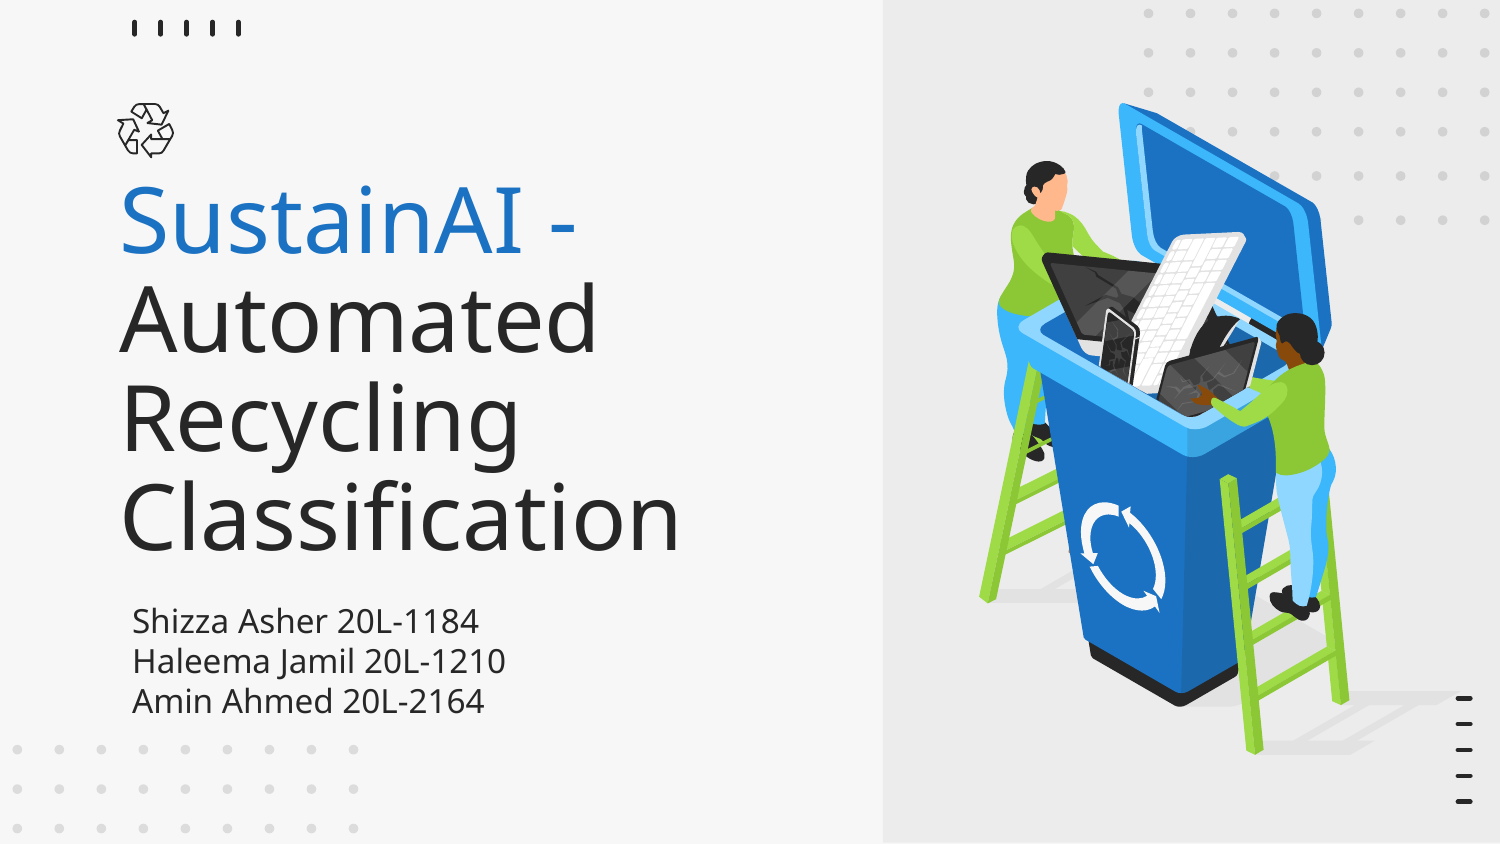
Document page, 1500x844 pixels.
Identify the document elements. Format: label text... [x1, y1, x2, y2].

subtitle Shizza Asher 20L-1184 Haleema Jamil 20L-1210 Amin Ahmed 20L-2164 [116, 585, 788, 664]
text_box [116, 102, 175, 159]
title SustainAI - Automated Recycling Classification [104, 258, 775, 586]
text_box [978, 102, 1461, 755]
